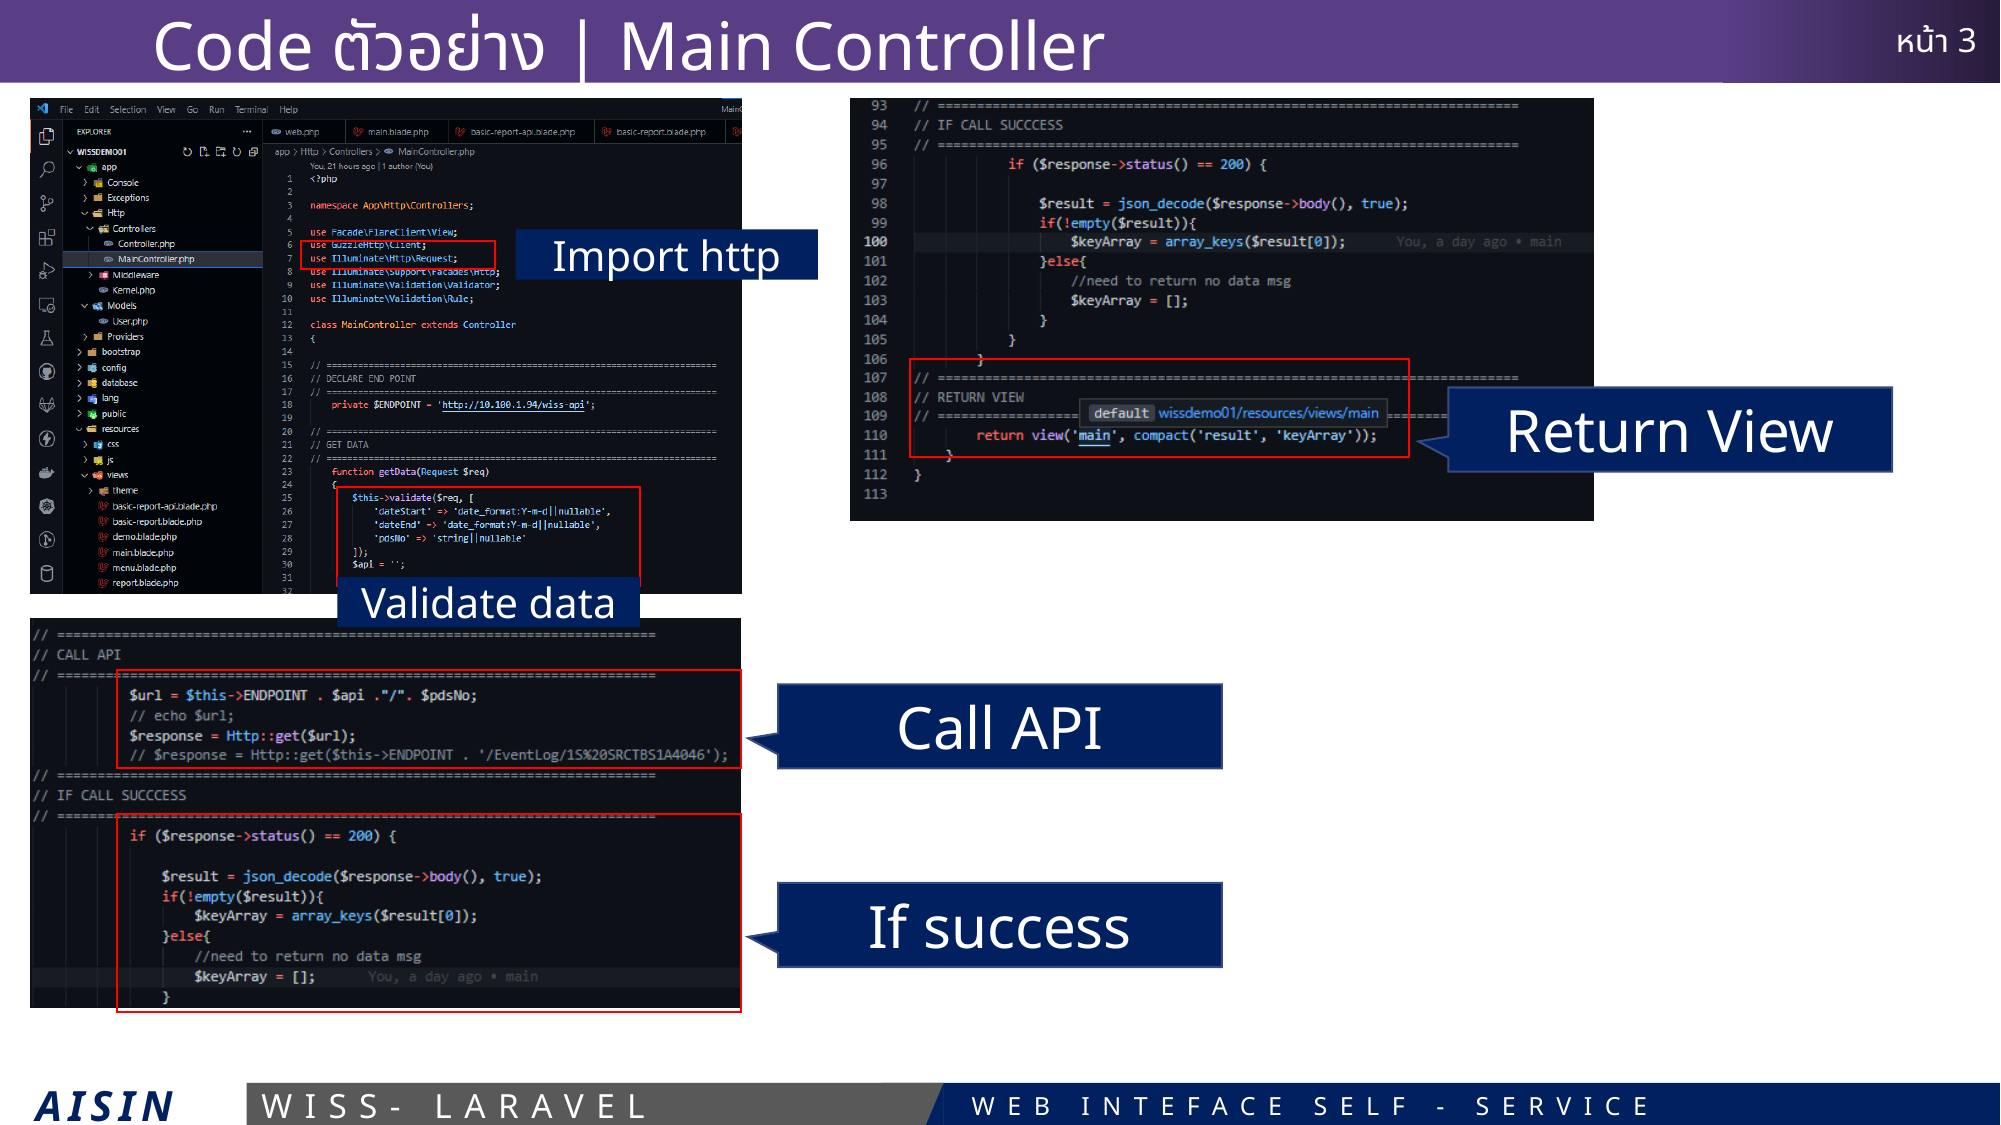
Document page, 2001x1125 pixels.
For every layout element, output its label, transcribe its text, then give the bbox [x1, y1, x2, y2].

text_box [116, 813, 742, 1013]
text_box Call API [744, 683, 1223, 770]
title Code ตัวอย่าง | Main Controller [137, 0, 1863, 99]
text_box Return View [1594, 386, 1894, 473]
text_box Validate data [337, 594, 640, 618]
picture [850, 98, 1594, 521]
text_box Import http [742, 229, 818, 280]
picture [30, 98, 742, 594]
text_box If success [744, 881, 1223, 969]
picture [29, 618, 741, 1008]
